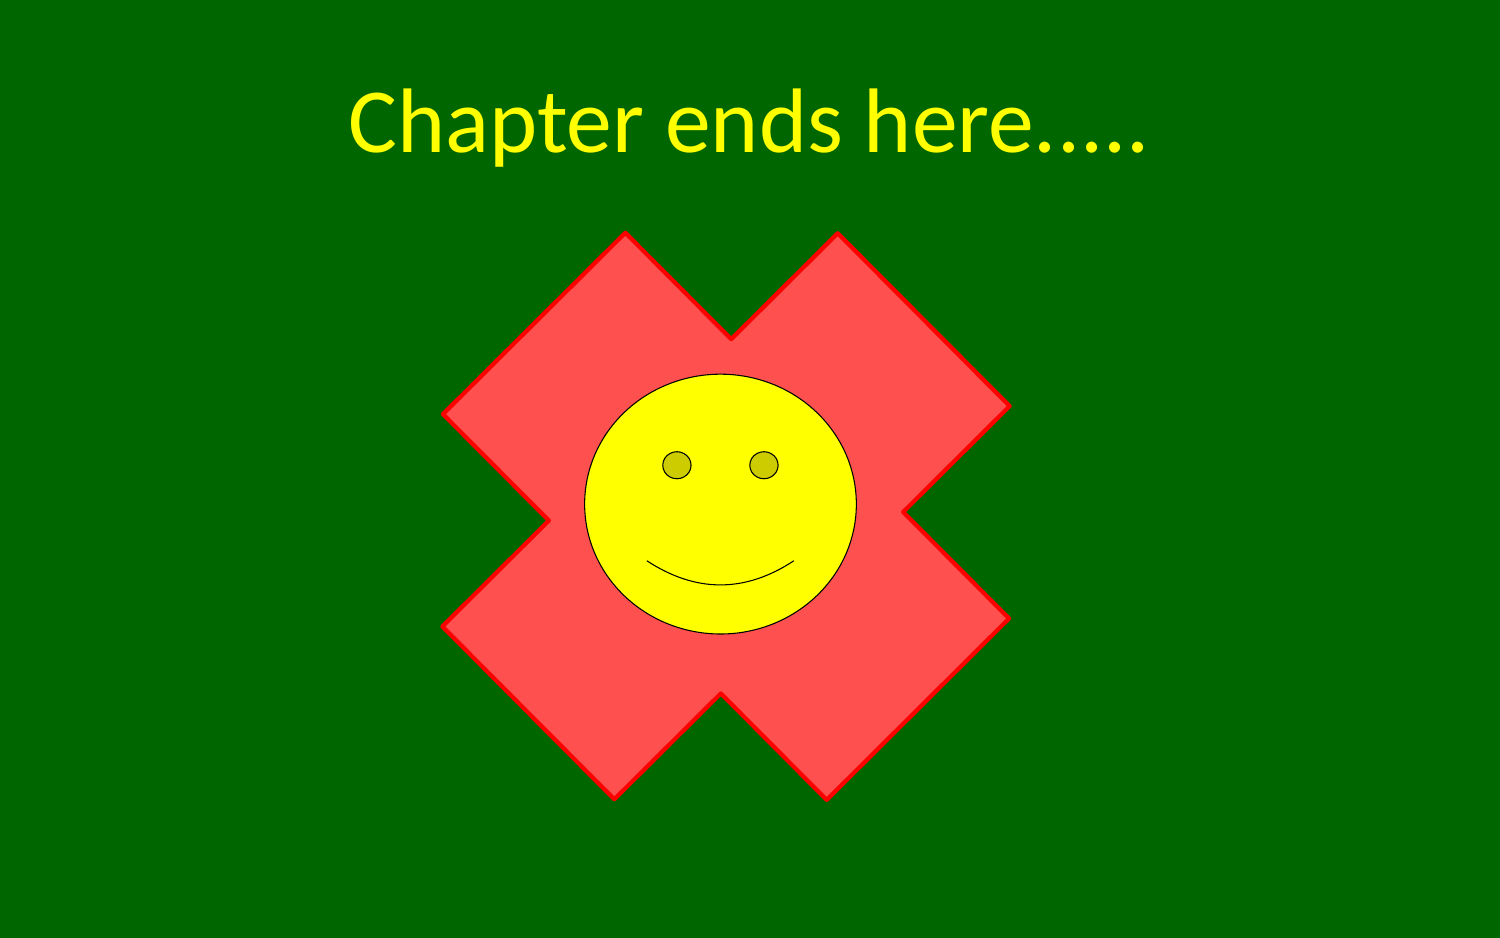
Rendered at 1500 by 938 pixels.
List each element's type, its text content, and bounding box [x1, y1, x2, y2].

title Chapter ends here..... [75, 37, 1425, 194]
text_box [440, 230, 1012, 802]
text_box [582, 372, 859, 637]
